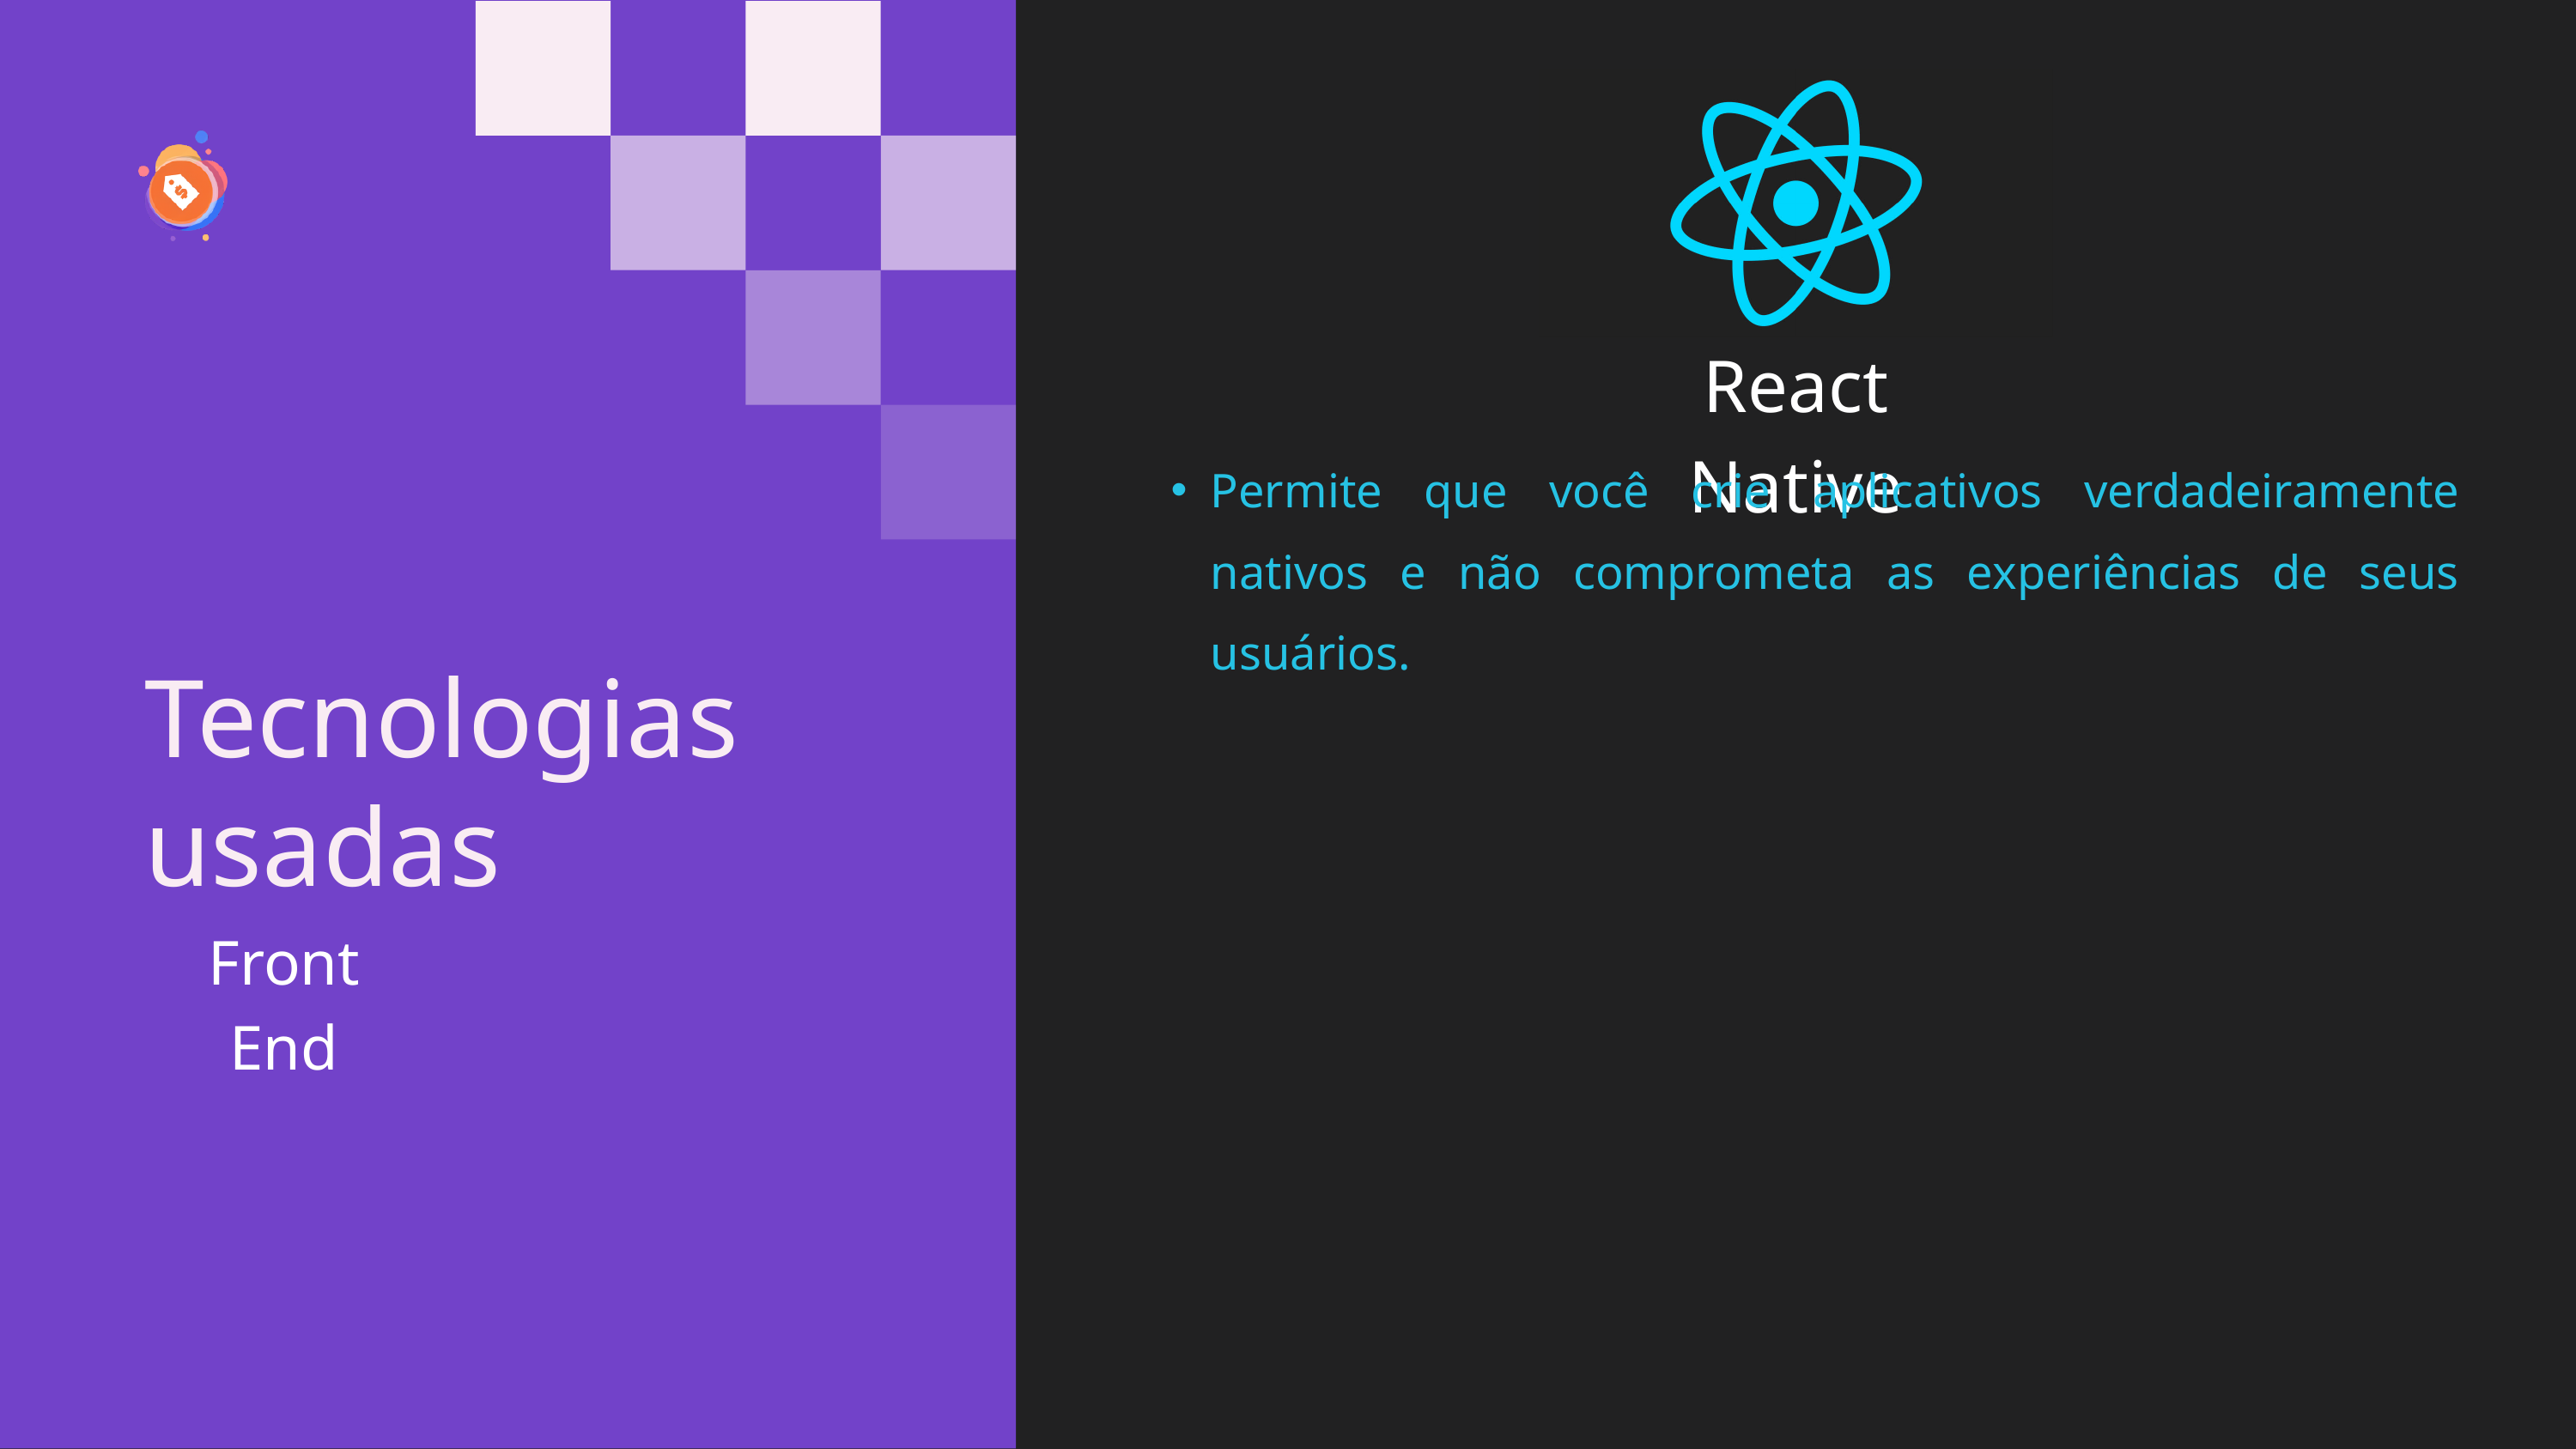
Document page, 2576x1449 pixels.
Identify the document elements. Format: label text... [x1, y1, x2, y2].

text_box [0, 0, 1017, 1449]
text_box [745, 270, 881, 405]
text_box Front End [146, 912, 422, 1082]
text_box [745, 1, 881, 136]
text_box React Native [1603, 345, 1989, 436]
text_box [880, 404, 1017, 540]
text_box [1538, 68, 2054, 338]
text_box [880, 135, 1017, 270]
text_box [129, 119, 240, 250]
text_box Permite que você crie aplicativos verdadeiramente nativos e não comprometa as experiências de seus usuários. [1131, 436, 2461, 680]
text_box Tecnologias usadas [144, 650, 933, 908]
text_box [611, 135, 746, 270]
text_box [475, 1, 611, 136]
